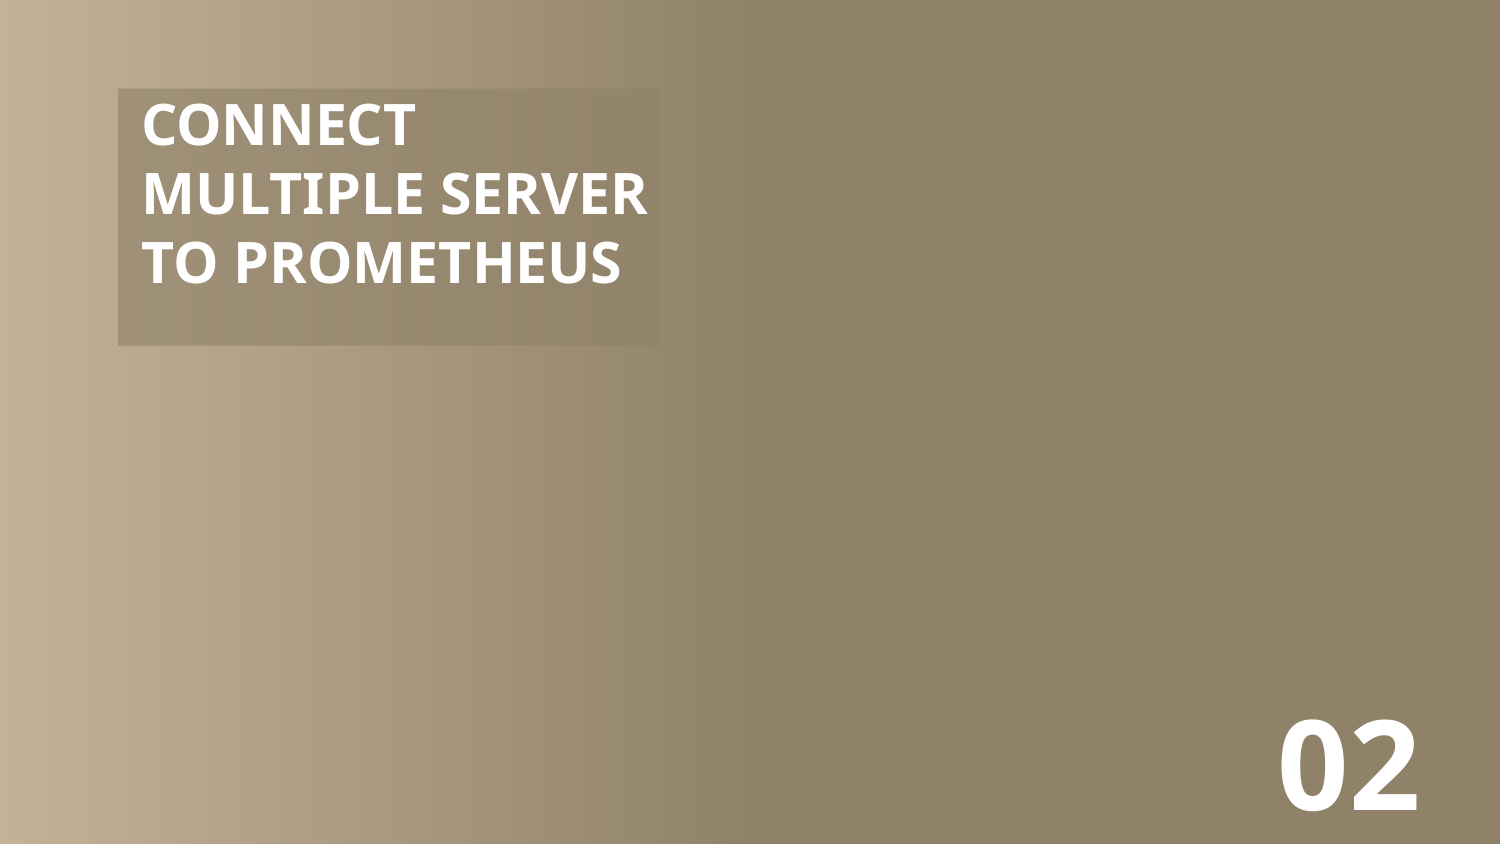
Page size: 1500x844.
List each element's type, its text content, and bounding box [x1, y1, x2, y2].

text_box [118, 88, 662, 346]
text_box [1213, 0, 1499, 844]
title CONNECT MULTIPLE SERVER TO PROMETHEUS [126, 214, 689, 310]
title 02 [1227, 712, 1436, 808]
